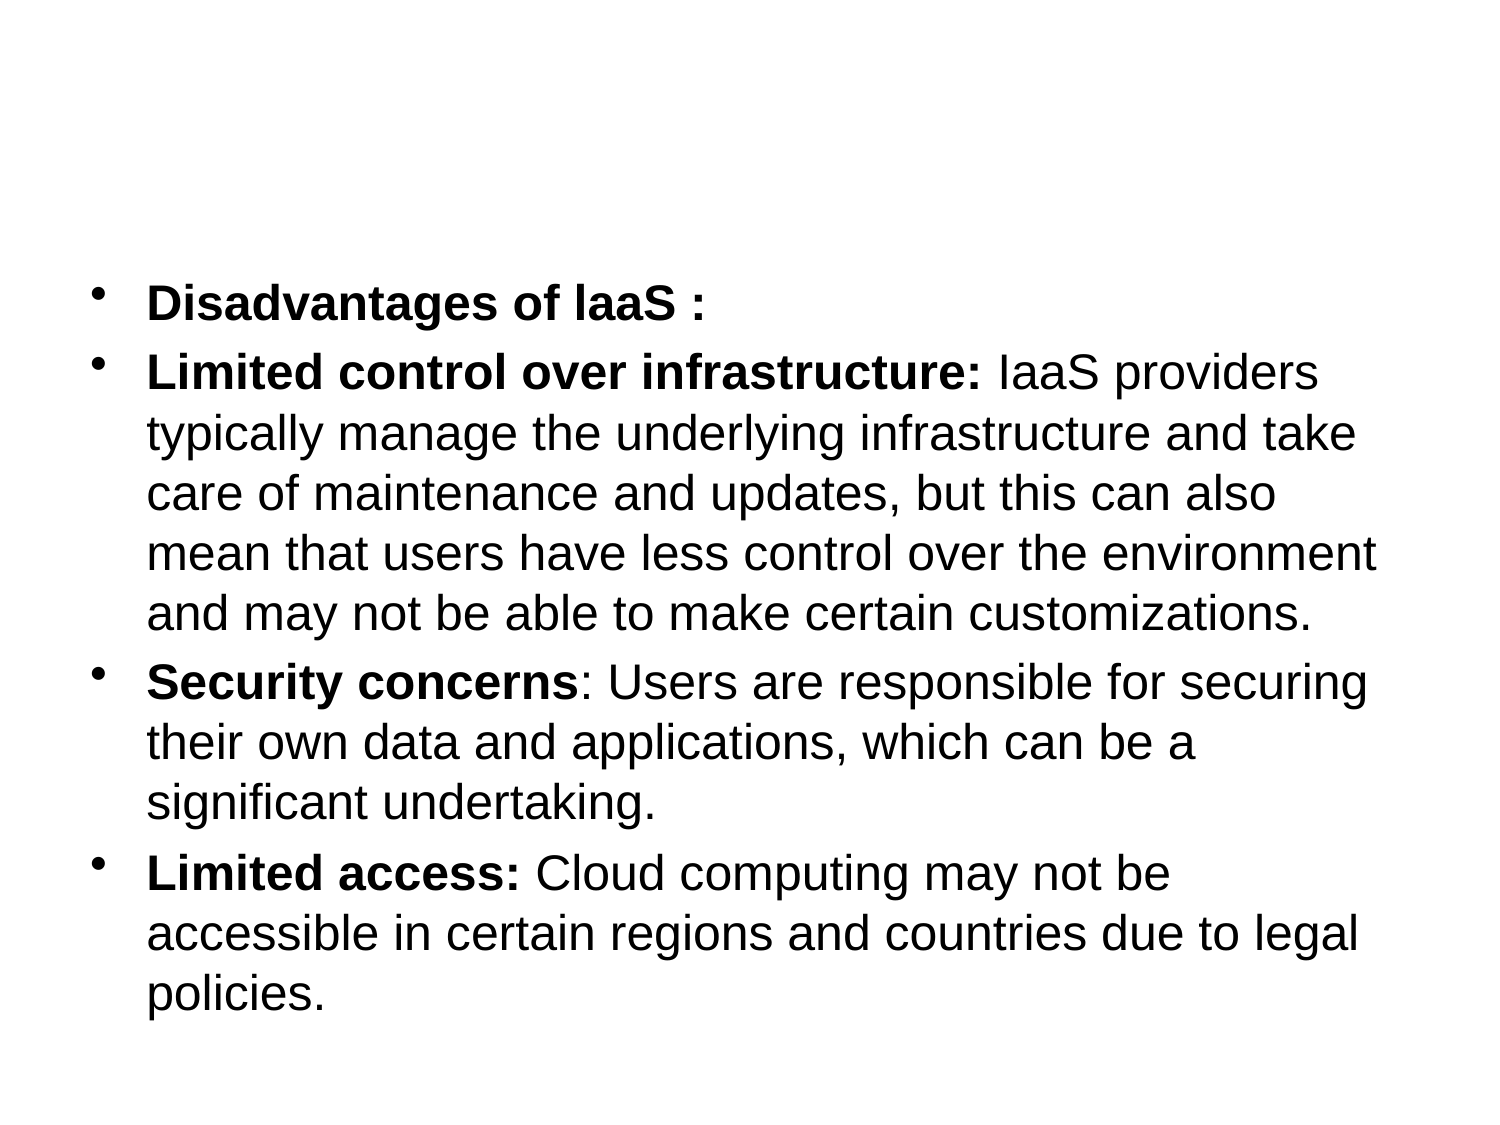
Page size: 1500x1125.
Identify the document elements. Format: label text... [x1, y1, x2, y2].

list Disadvantages of laaS : Limited control over infrastructure: IaaS providers typically manage the underlying infrastructure and take care of maintenance and updates, but this can also mean that users have less control over the environment and may not be able to make certain customizations. Security concerns: Users are responsible for securing their own data and applications, which can be a significant undertaking. Limited access: Cloud computing may not be accessible in certain regions and countries due to legal policies. [75, 262, 1425, 1005]
